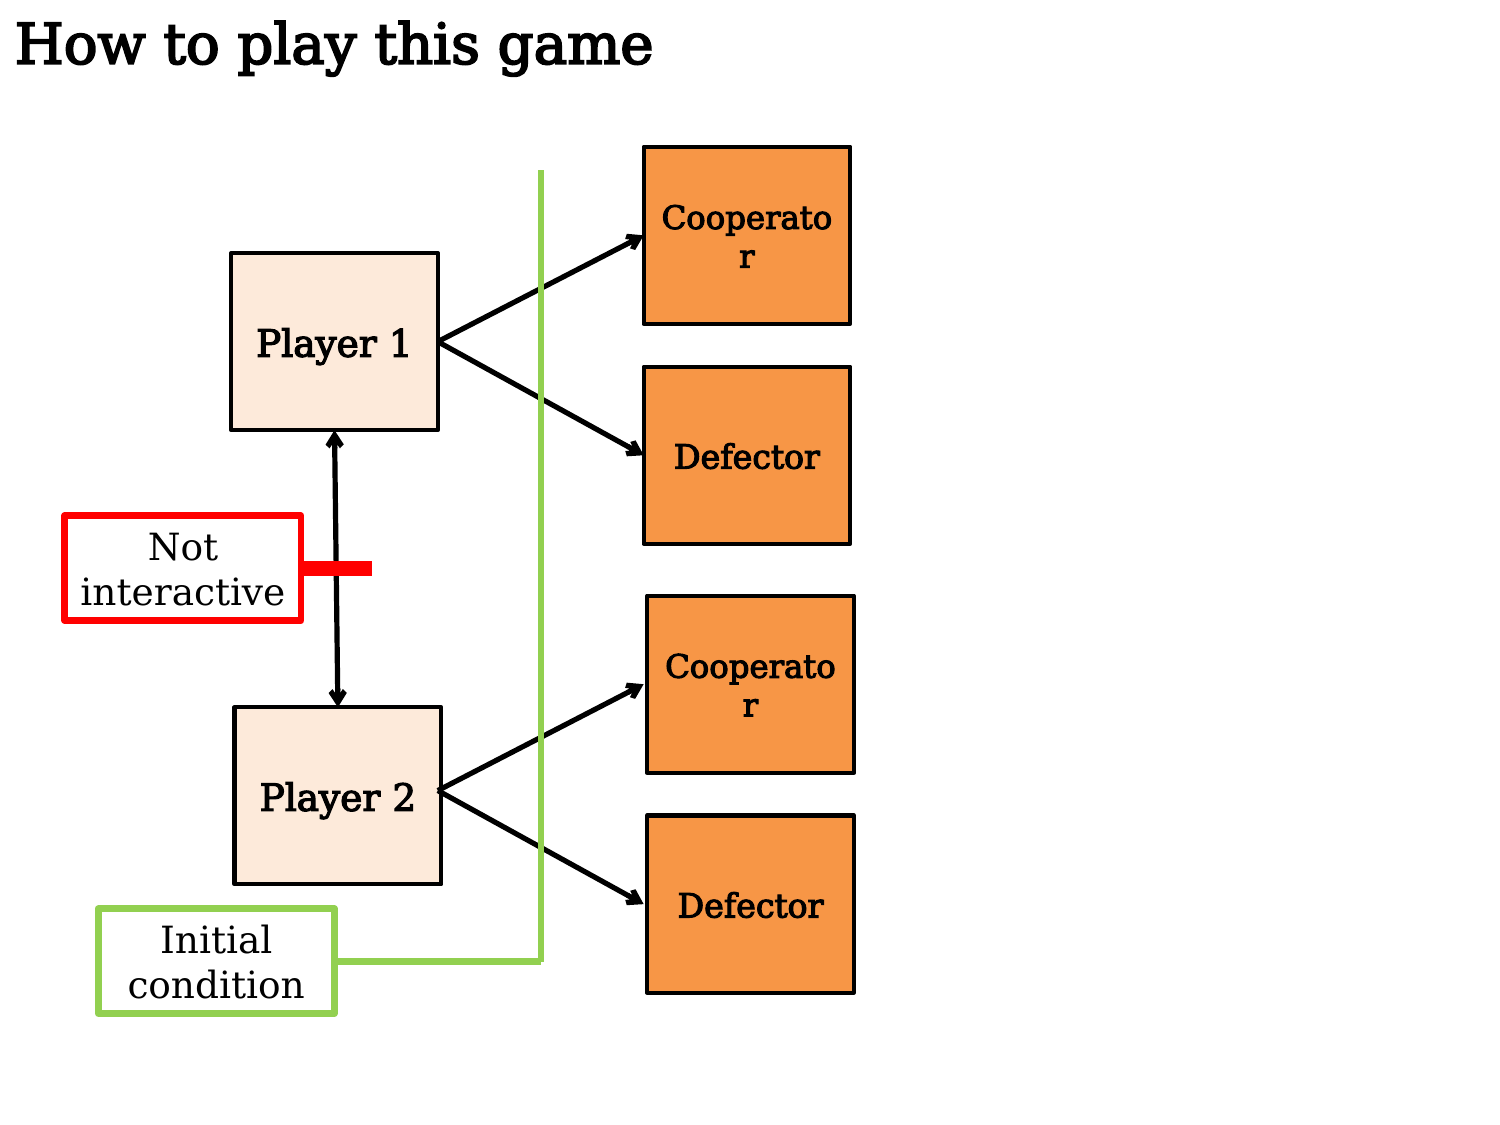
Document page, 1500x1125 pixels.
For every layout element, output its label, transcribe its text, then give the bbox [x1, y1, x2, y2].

text_box Defector [642, 365, 852, 546]
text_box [545, 341, 644, 456]
text_box Player 2 [232, 705, 432, 886]
text_box Cooperator [645, 594, 856, 775]
text_box How to play this game [0, 0, 910, 83]
text_box Cooperator [642, 145, 852, 326]
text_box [545, 235, 644, 341]
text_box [545, 683, 644, 789]
text_box Defector [645, 813, 856, 995]
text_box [437, 790, 536, 905]
text_box Initial condition [98, 908, 335, 1014]
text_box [545, 790, 644, 905]
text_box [437, 683, 536, 789]
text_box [334, 429, 339, 568]
text_box Not interactive [64, 515, 302, 621]
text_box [437, 341, 536, 456]
text_box Player 1 [229, 251, 432, 432]
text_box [334, 578, 339, 708]
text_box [437, 235, 536, 341]
